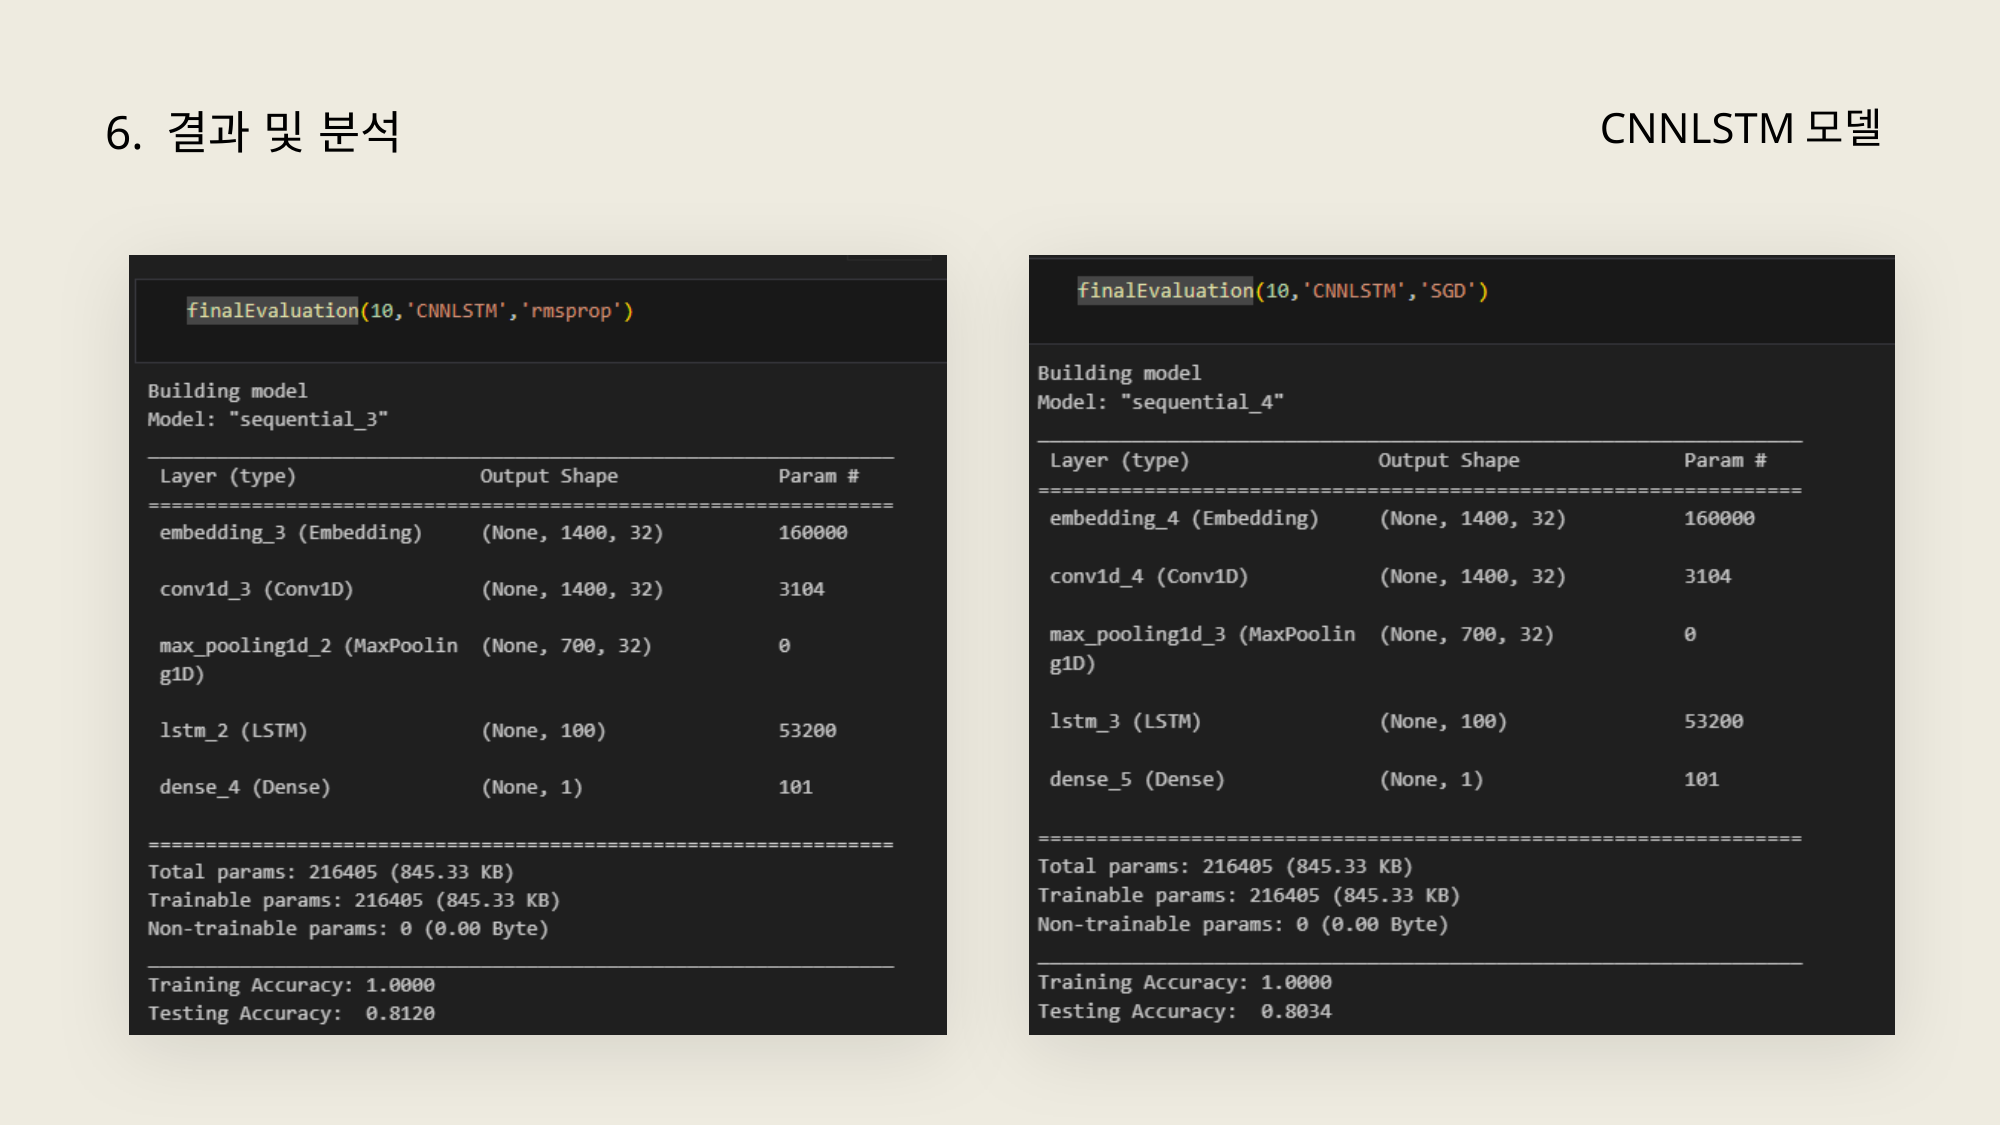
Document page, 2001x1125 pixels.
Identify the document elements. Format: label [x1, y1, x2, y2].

picture [1029, 255, 1895, 1036]
text_box [0, 0, 2000, 1125]
picture [129, 255, 947, 1036]
